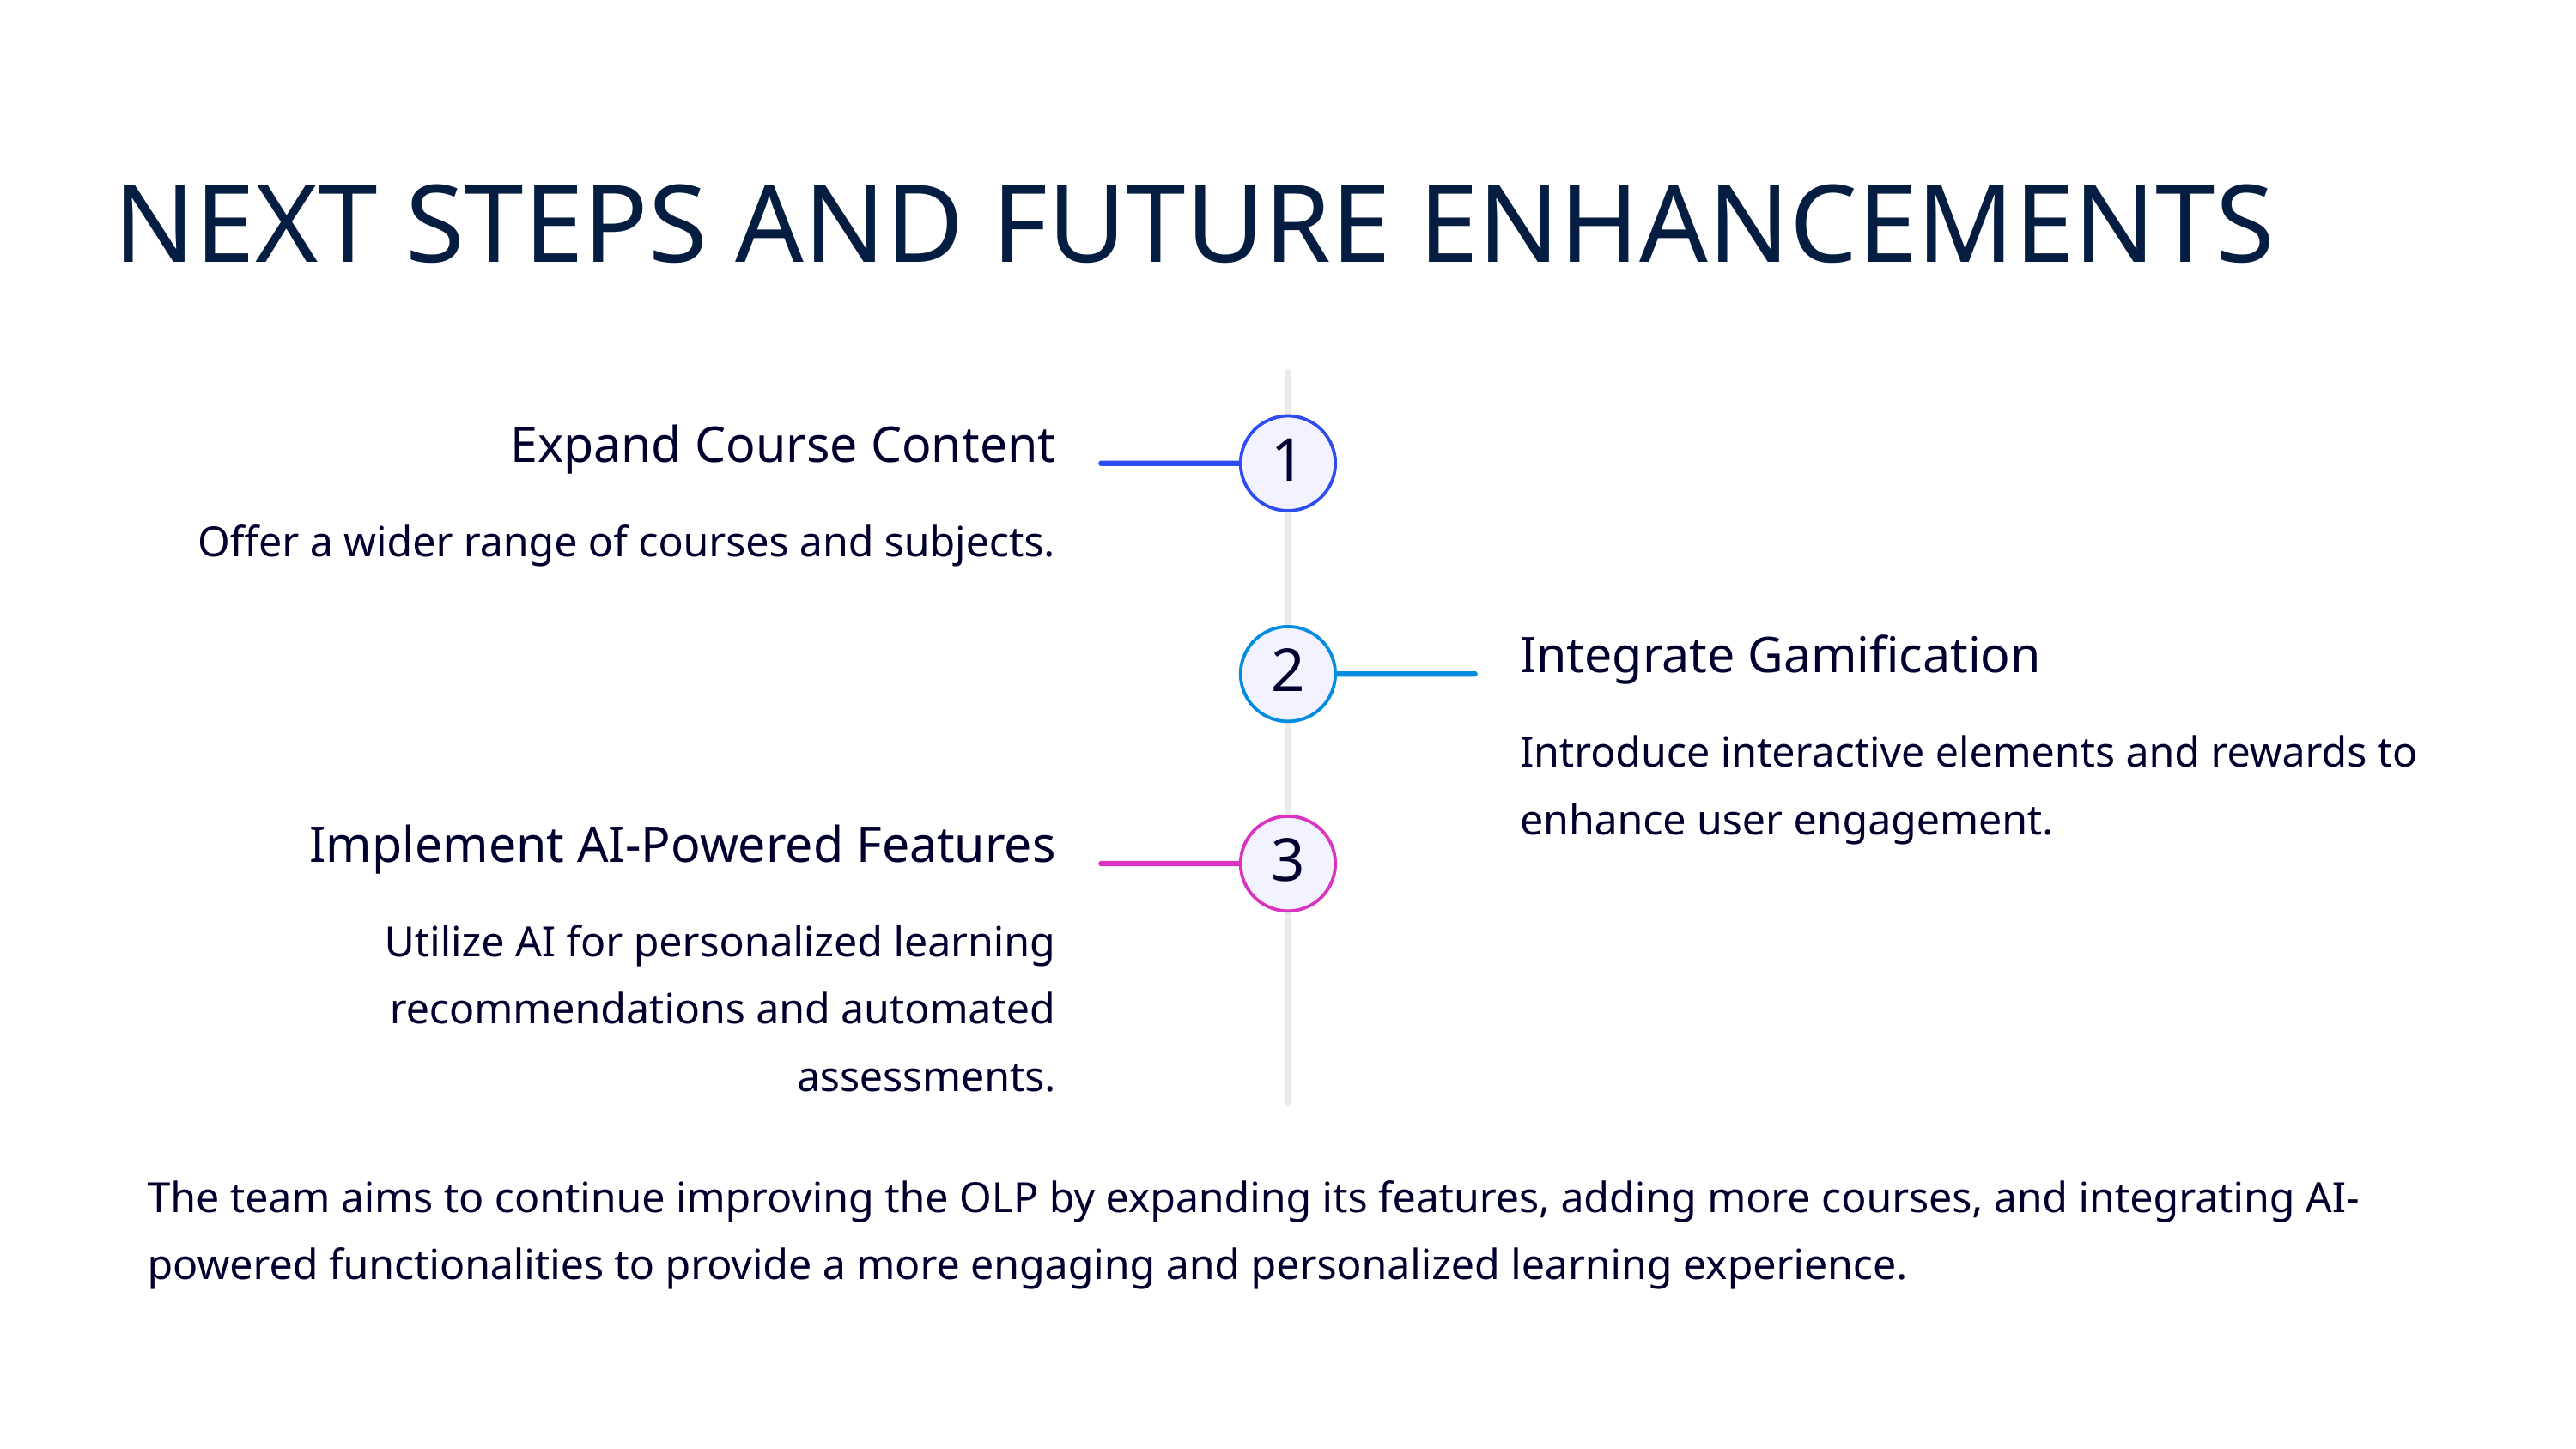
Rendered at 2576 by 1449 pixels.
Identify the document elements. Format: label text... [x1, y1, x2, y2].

text_box [1285, 368, 1291, 415]
text_box [1285, 722, 1291, 815]
text_box [1240, 815, 1336, 912]
text_box Offer a wider range of courses and subjects. [147, 498, 1056, 566]
text_box [1240, 415, 1336, 511]
text_box Implement AI-Powered Features [320, 810, 1056, 873]
text_box NEXT STEPS AND FUTURE ENHANCEMENTS [113, 100, 2457, 284]
text_box [1098, 460, 1240, 466]
text_box Introduce interactive elements and rewards to enhance user engagement. [1519, 708, 2429, 844]
text_box Utilize AI for personalized learning recommendations and automated assessments. [147, 898, 1056, 1034]
text_box [1336, 671, 1478, 677]
text_box 1 [1270, 433, 1306, 494]
text_box 2 [1270, 644, 1306, 704]
text_box [1240, 626, 1336, 722]
text_box Integrate Gamification [1519, 621, 2022, 683]
text_box [1098, 860, 1240, 867]
text_box The team aims to continue improving the OLP by expanding its features, adding more courses, and integrating AI-powered functionalities to provide a more engaging and personalized learning experience. [147, 1153, 2429, 1288]
text_box [1285, 511, 1291, 627]
text_box [1285, 912, 1291, 1106]
text_box Expand Course Content [524, 410, 1057, 473]
text_box 3 [1270, 834, 1306, 894]
